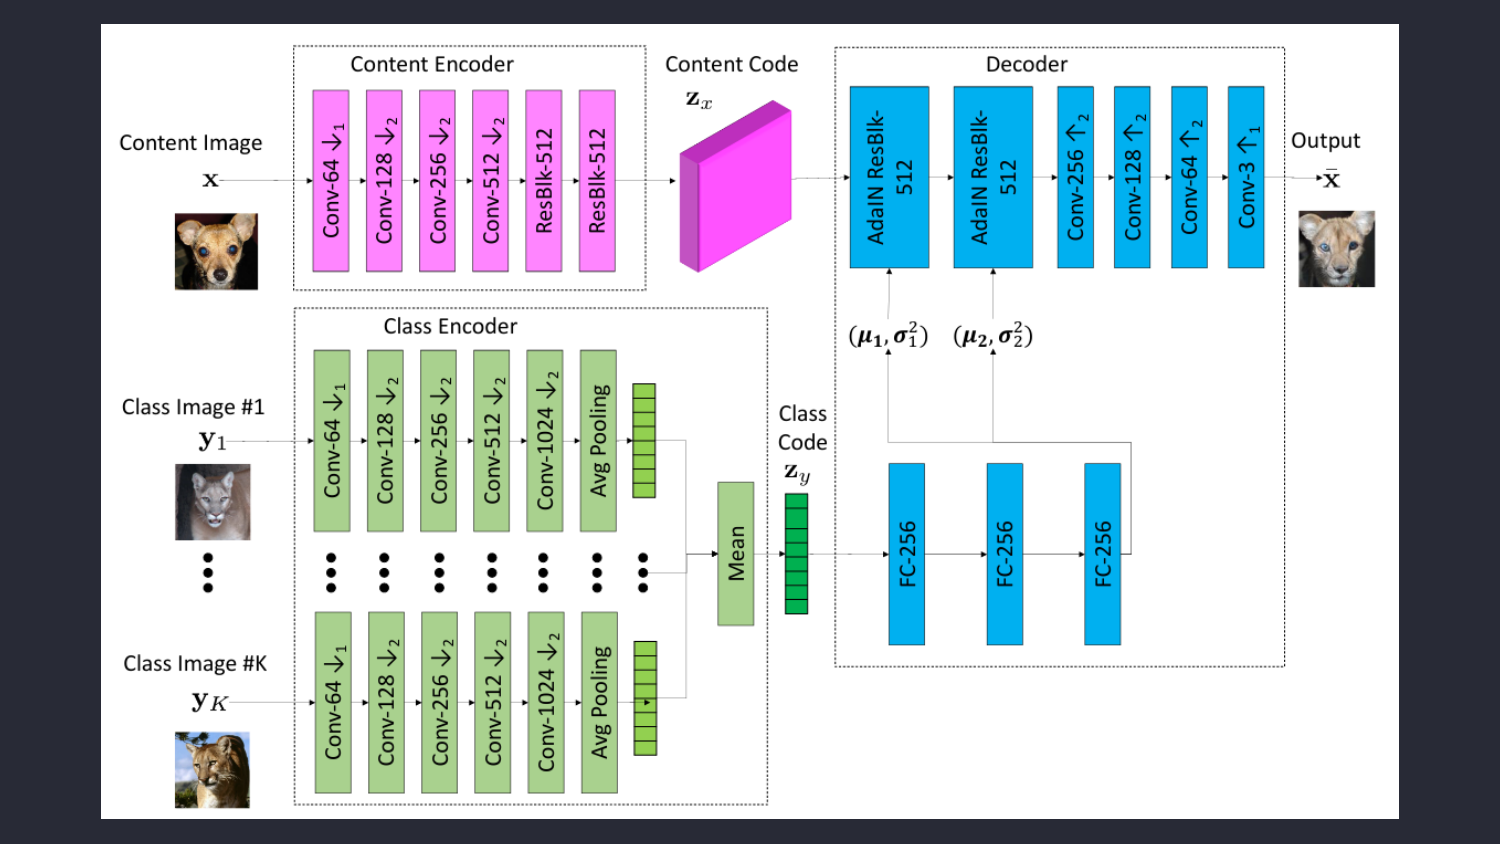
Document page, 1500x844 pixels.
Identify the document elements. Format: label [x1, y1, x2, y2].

picture [101, 24, 1399, 819]
